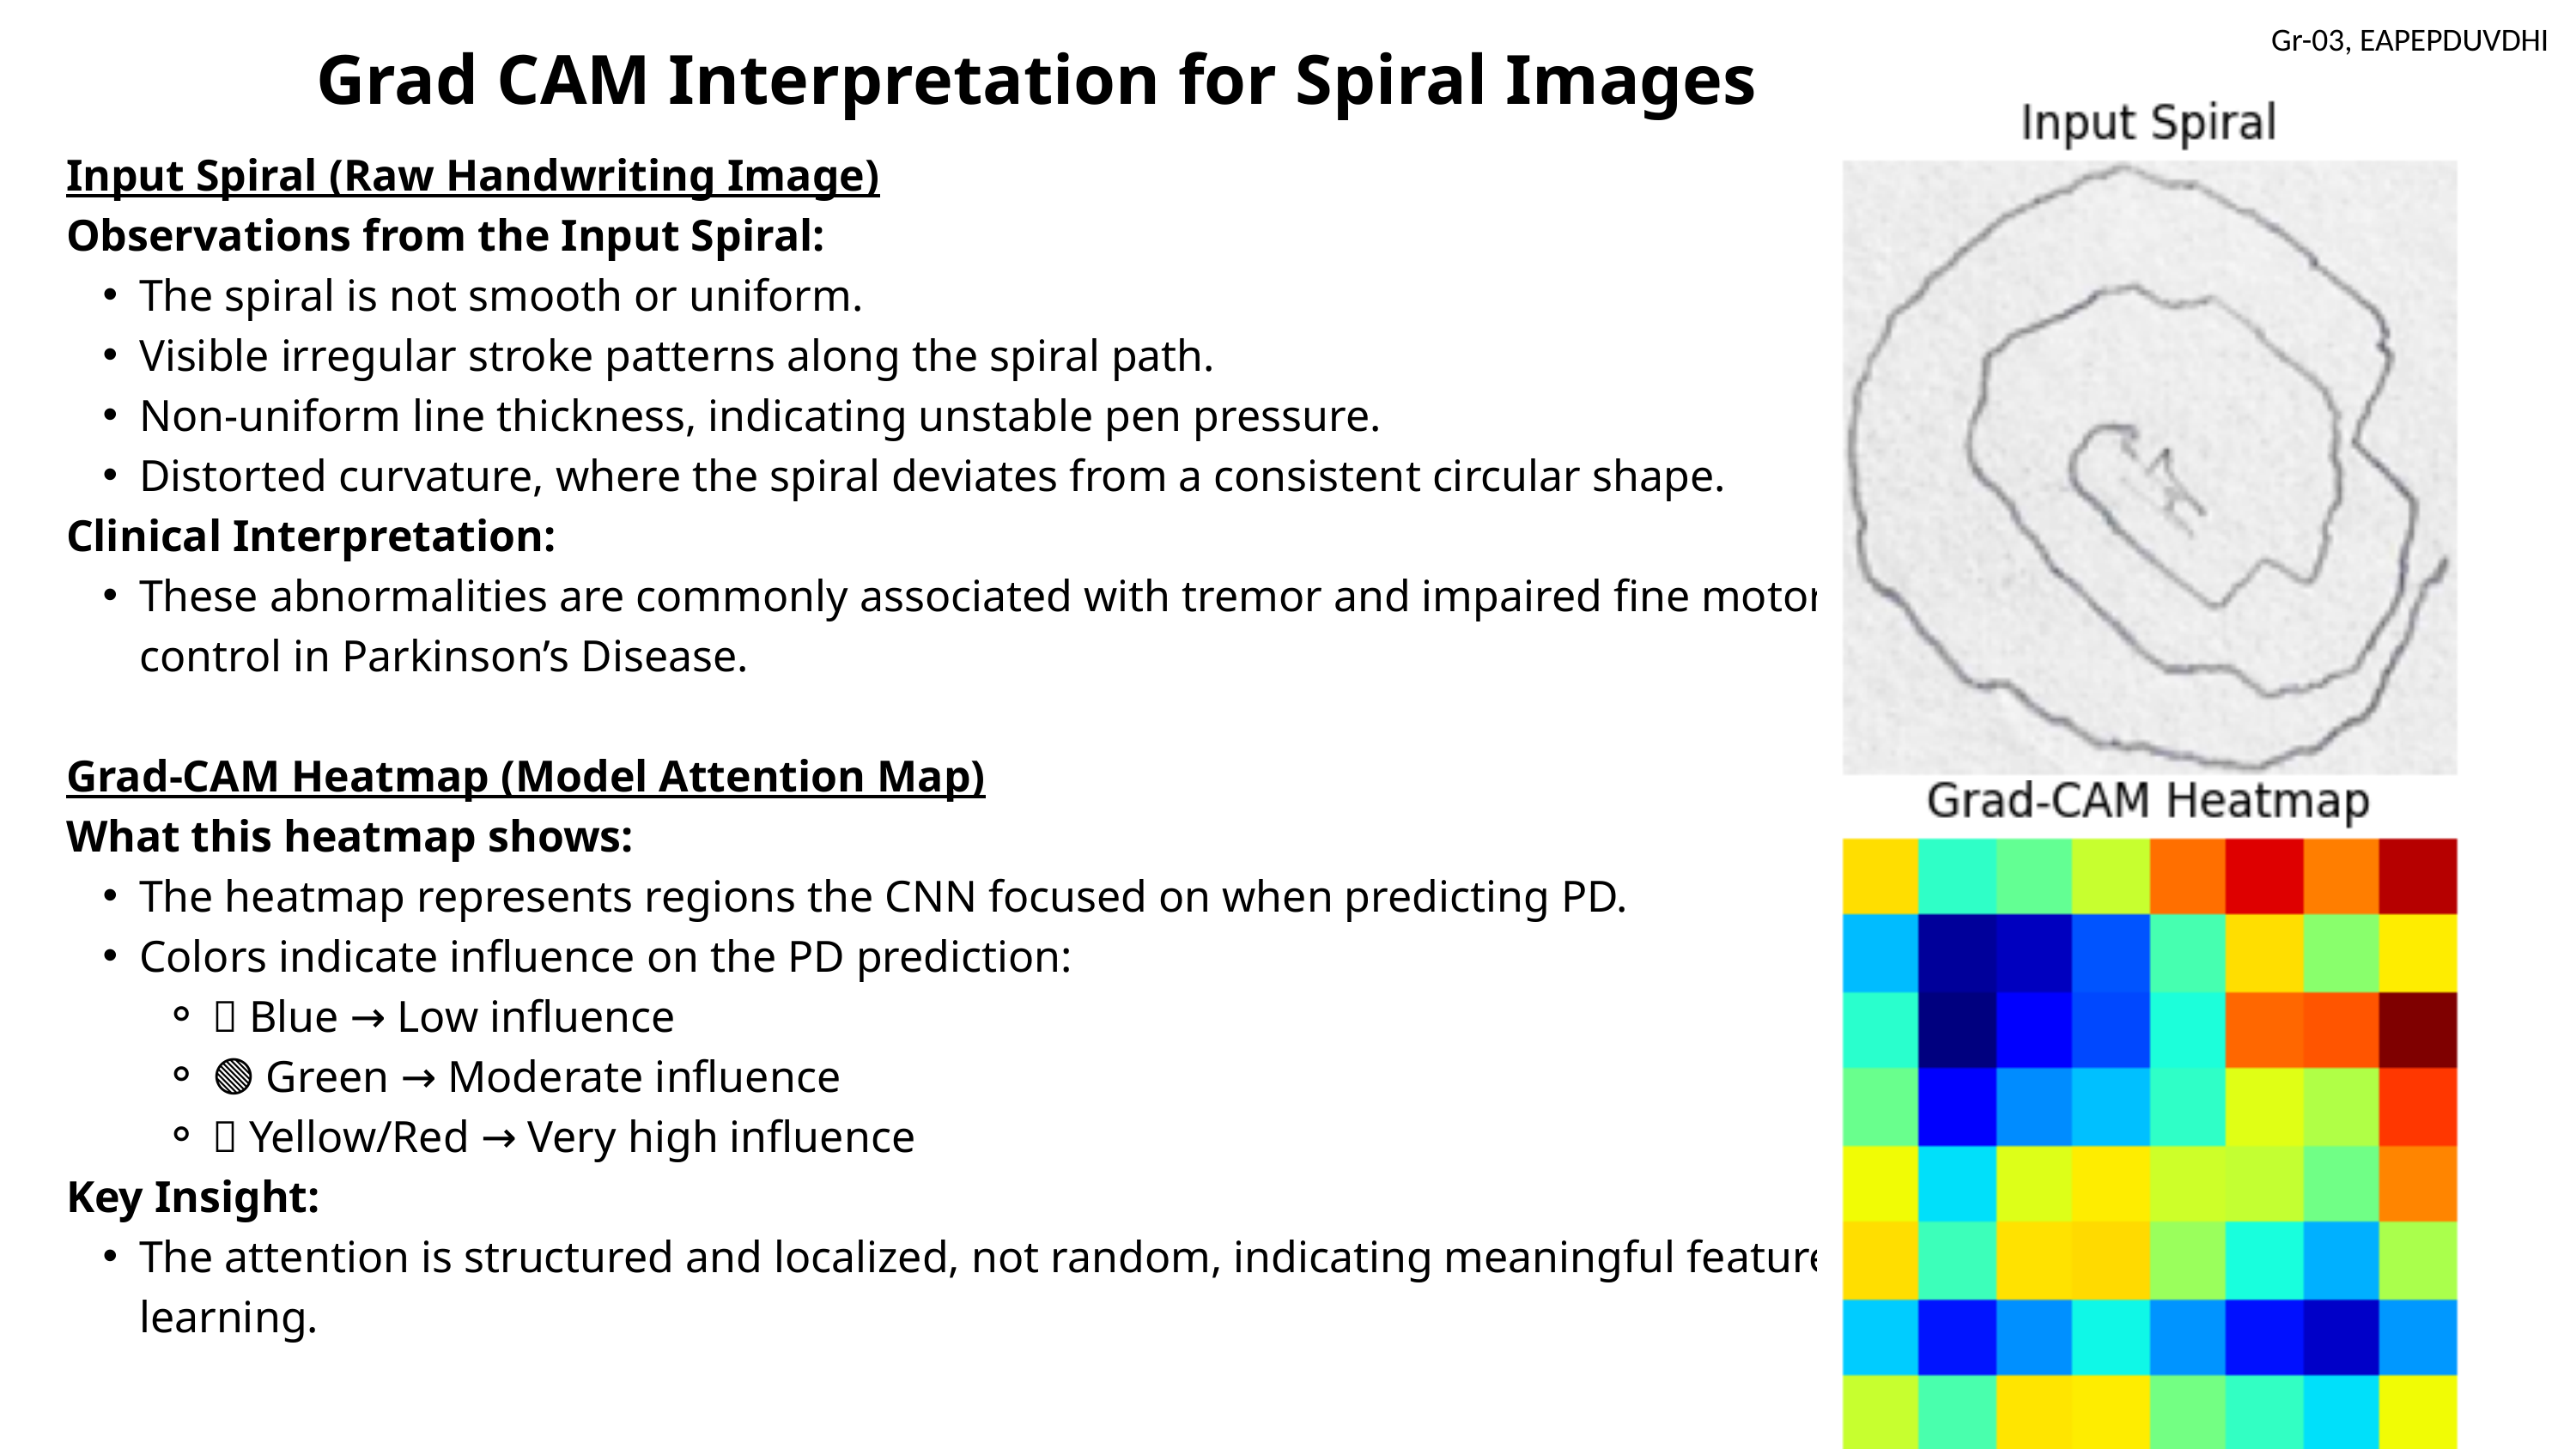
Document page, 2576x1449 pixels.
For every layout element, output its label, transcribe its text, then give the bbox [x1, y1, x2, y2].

text_box Input Spiral (Raw Handwriting Image) Observations from the Input Spiral: The spiral is not smooth or uniform. Visible irregular stroke patterns along the spiral path. Non-uniform line thickness, indicating unstable pen pressure. Distorted curvature, where the spiral deviates from a consistent circular shape. Clinical Interpretation: These abnormalities are commonly associated with tremor and impaired fine motor control in Parkinson’s Disease. Grad-CAM Heatmap (Model Attention Map) What this heatmap shows: The heatmap represents regions the CNN focused on when predicting PD. Colors indicate influence on the PD prediction: 🔵 Blue → Low influence 🟢 Green → Moderate influence 🔴 Yellow/Red → Very high influence Key Insight: The attention is structured and localized, not random, indicating meaningful feature learning. [66, 139, 1817, 1449]
text_box [1817, 780, 2482, 1449]
text_box Grad CAM Interpretation for Spiral Images [214, 22, 1860, 118]
text_box [1817, 100, 2482, 780]
